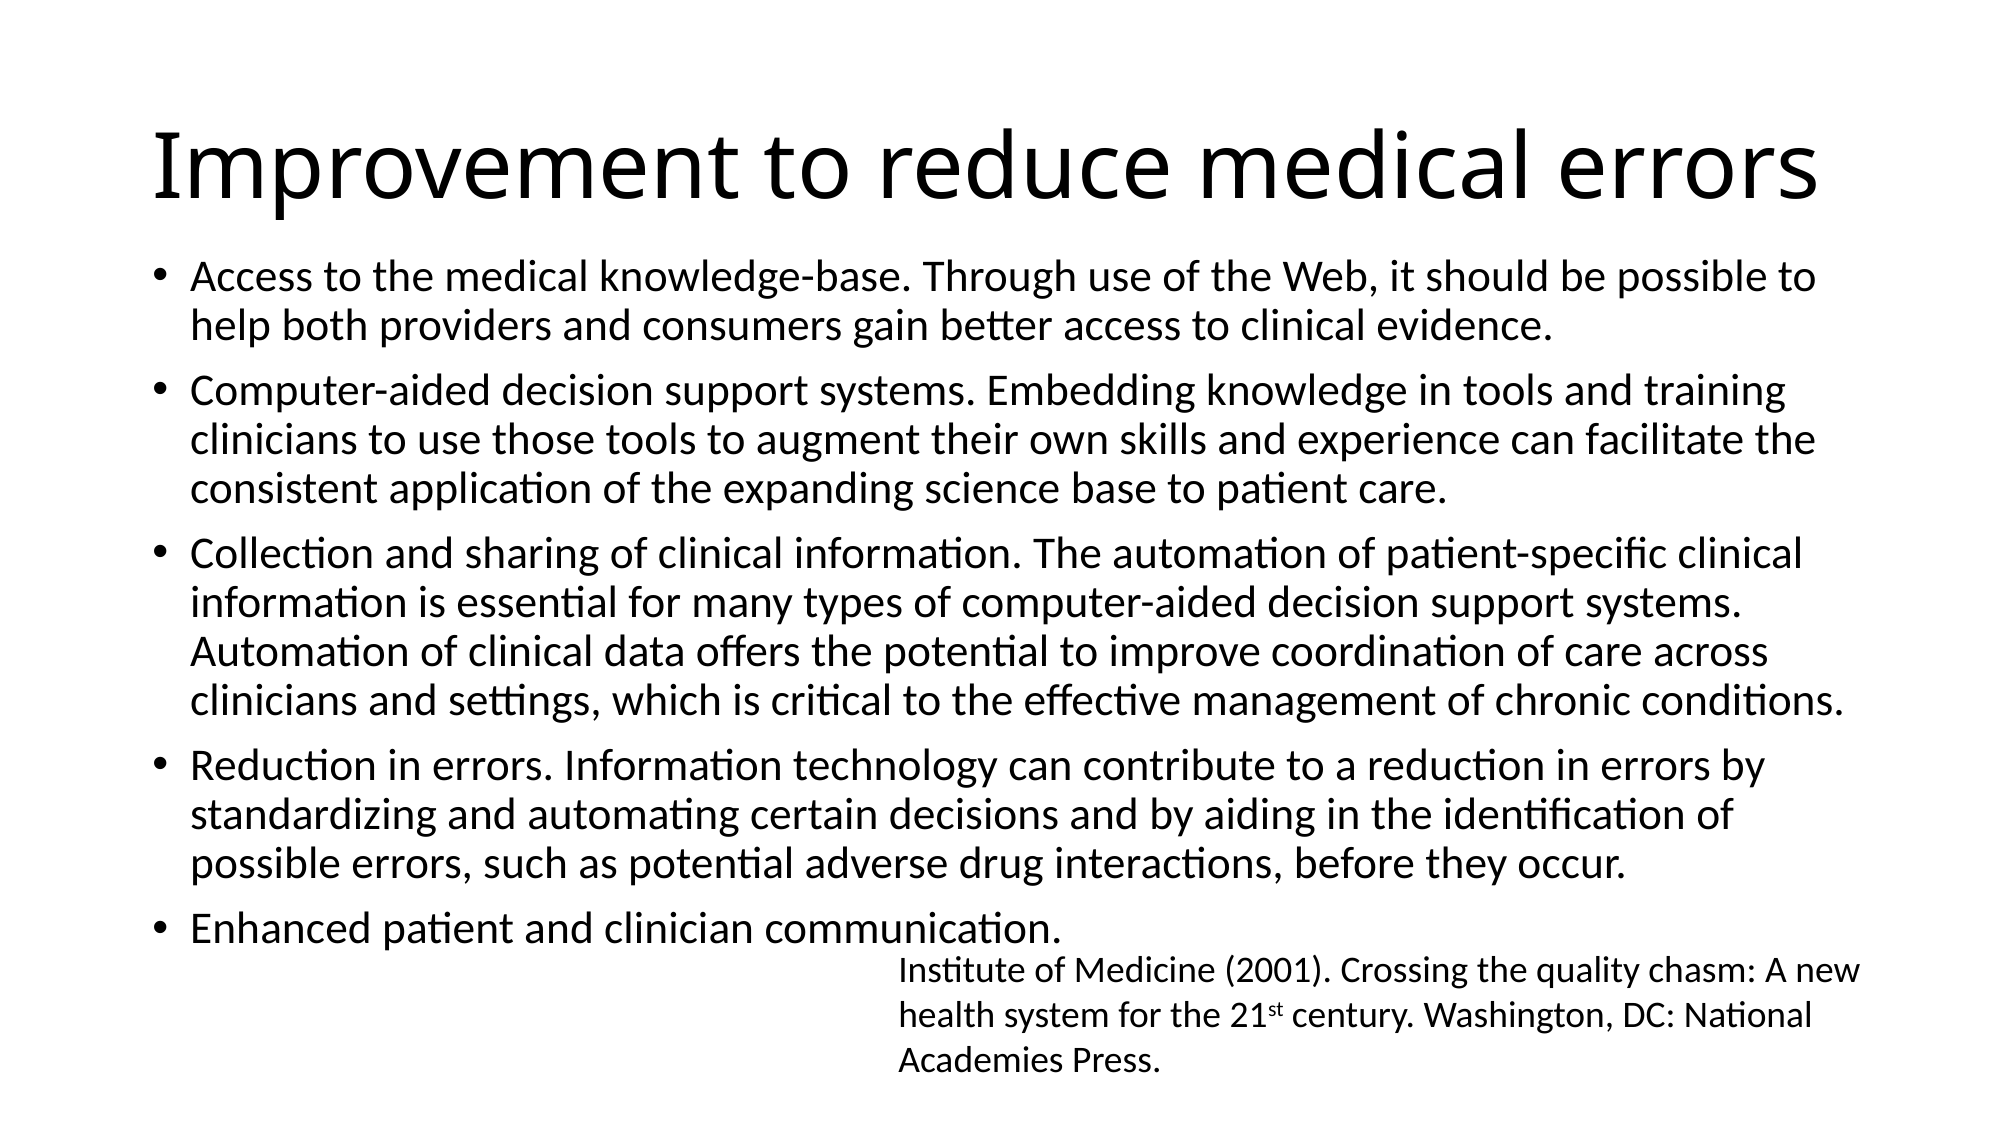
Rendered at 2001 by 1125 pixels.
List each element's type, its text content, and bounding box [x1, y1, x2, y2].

text_box Institute of Medicine (2001). Crossing the quality chasm: A new health system for the 21st century. Washington, DC: National Academies Press. [883, 937, 1928, 1088]
title Improvement to reduce medical errors [137, 59, 1863, 244]
list Access to the medical knowledge-base. Through use of the Web, it should be possible to help both providers and consumers gain better access to clinical evidence. Computer-aided decision support systems. Embedding knowledge in tools and training clinicians to use those tools to augment their own skills and experience can facilitate the consistent application of the expanding science base to patient care. Collection and sharing of clinical information. The automation of patient-specific clinical information is essential for many types of computer-aided decision support systems. Automation of clinical data offers the potential to improve coordination of care across clinicians and settings, which is critical to the effective management of chronic conditions. Reduction in errors. Information technology can contribute to a reduction in errors by standardizing and automating certain decisions and by aiding in the identification of possible errors, such as potential adverse drug interactions, before they occur. Enhanced patient and clinician communication. [137, 244, 1863, 1014]
